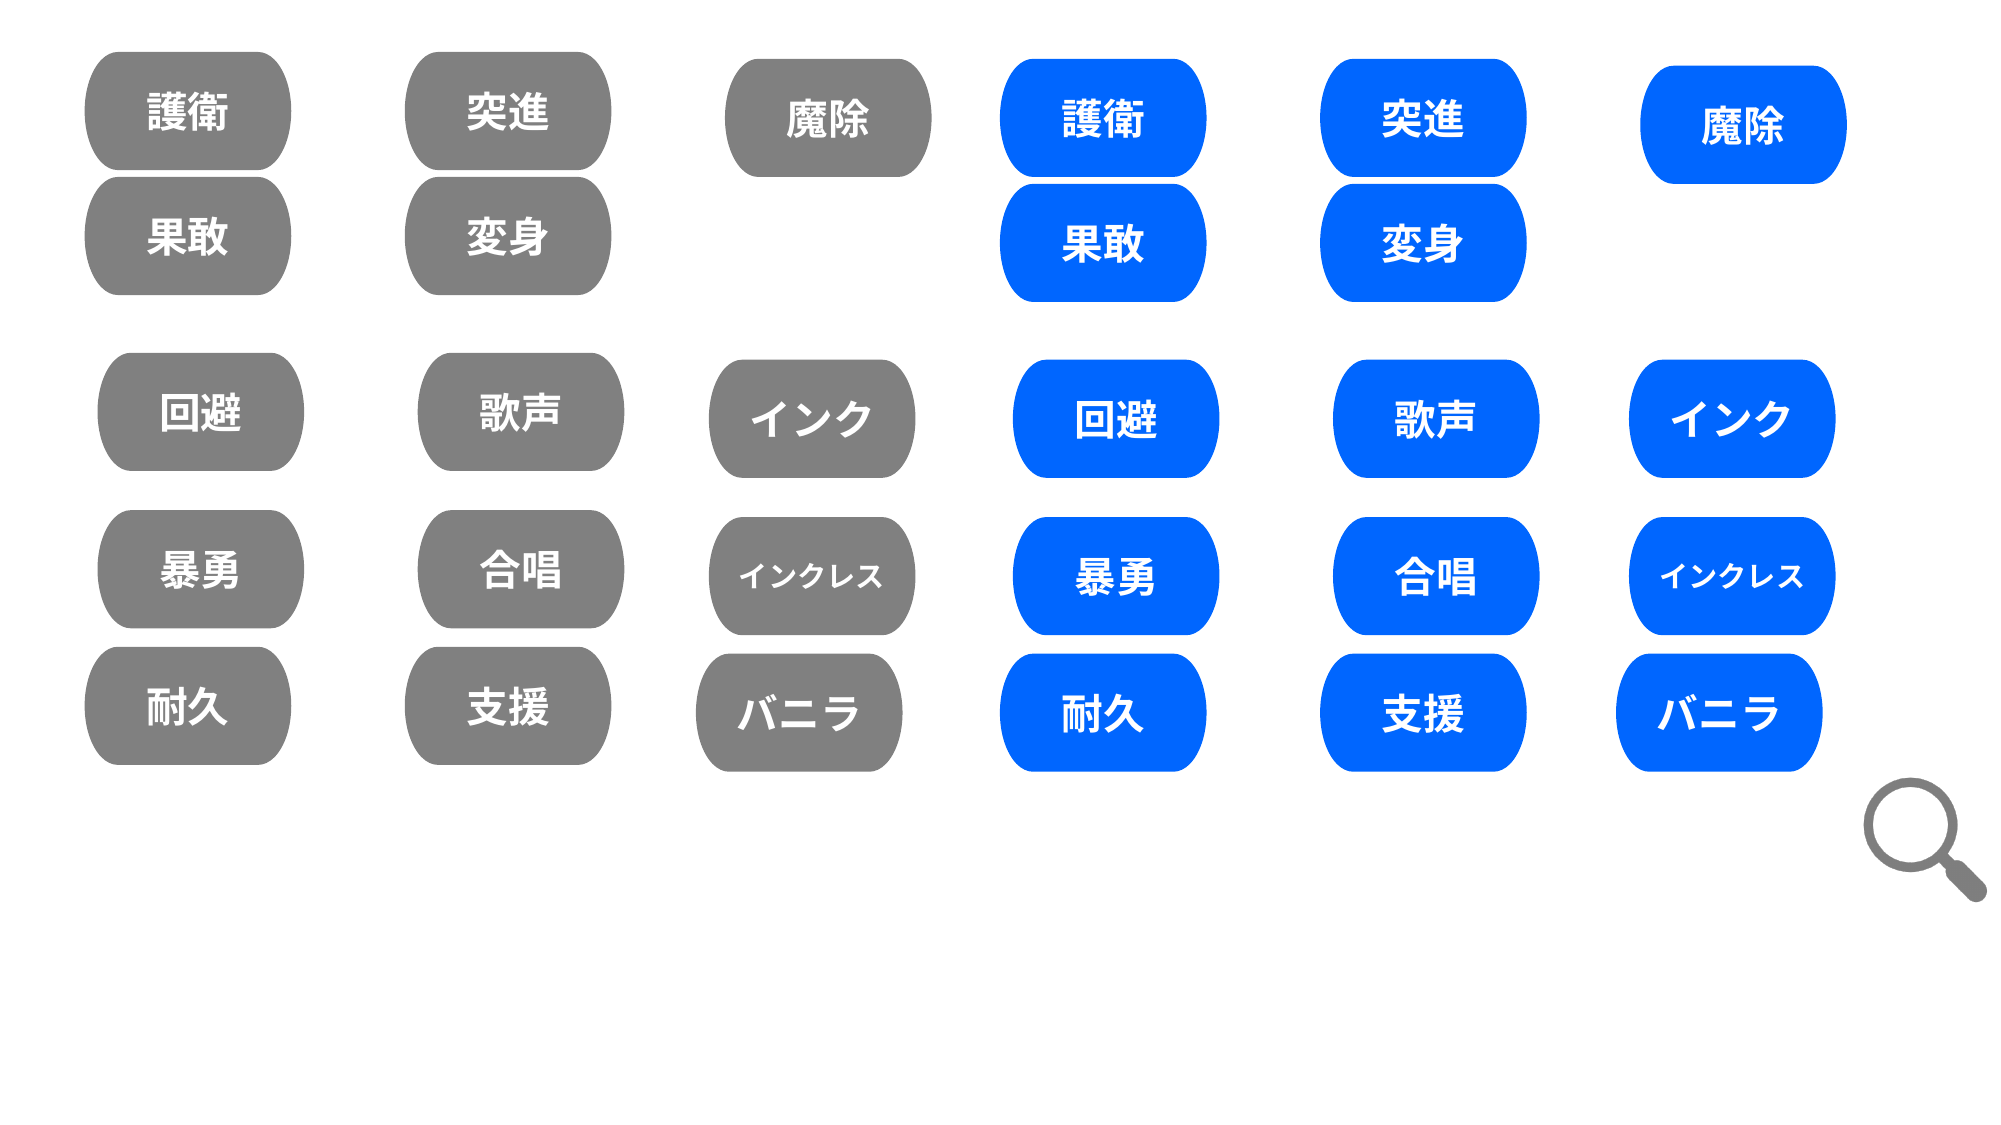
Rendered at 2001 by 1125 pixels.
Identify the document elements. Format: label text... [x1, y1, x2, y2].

text_box インク [1627, 358, 1837, 479]
text_box 突進 [1319, 57, 1528, 178]
text_box 支援 [1319, 652, 1528, 773]
text_box 暴勇 [96, 509, 306, 630]
text_box インク [707, 358, 917, 479]
text_box 護衛 [83, 50, 293, 172]
text_box 合唱 [1331, 516, 1541, 637]
text_box 歌声 [1331, 358, 1541, 479]
picture [1849, 764, 2000, 915]
text_box 魔除 [1639, 64, 1848, 185]
text_box 護衛 [998, 57, 1208, 178]
text_box 魔除 [723, 57, 933, 178]
text_box 支援 [403, 645, 613, 766]
text_box 果敢 [83, 175, 293, 297]
text_box 耐久 [998, 652, 1208, 773]
text_box 歌声 [416, 351, 626, 472]
text_box 変身 [403, 175, 613, 297]
text_box バニラ [1615, 652, 1824, 773]
text_box インクレス [707, 516, 917, 637]
text_box 果敢 [998, 182, 1208, 303]
text_box インクレス [1627, 516, 1837, 637]
text_box 耐久 [83, 645, 293, 766]
text_box 変身 [1319, 182, 1528, 303]
text_box 合唱 [416, 509, 626, 630]
text_box 突進 [403, 50, 613, 172]
text_box 回避 [96, 351, 306, 472]
text_box バニラ [694, 652, 904, 773]
text_box 暴勇 [1011, 516, 1221, 637]
text_box 回避 [1011, 358, 1221, 479]
